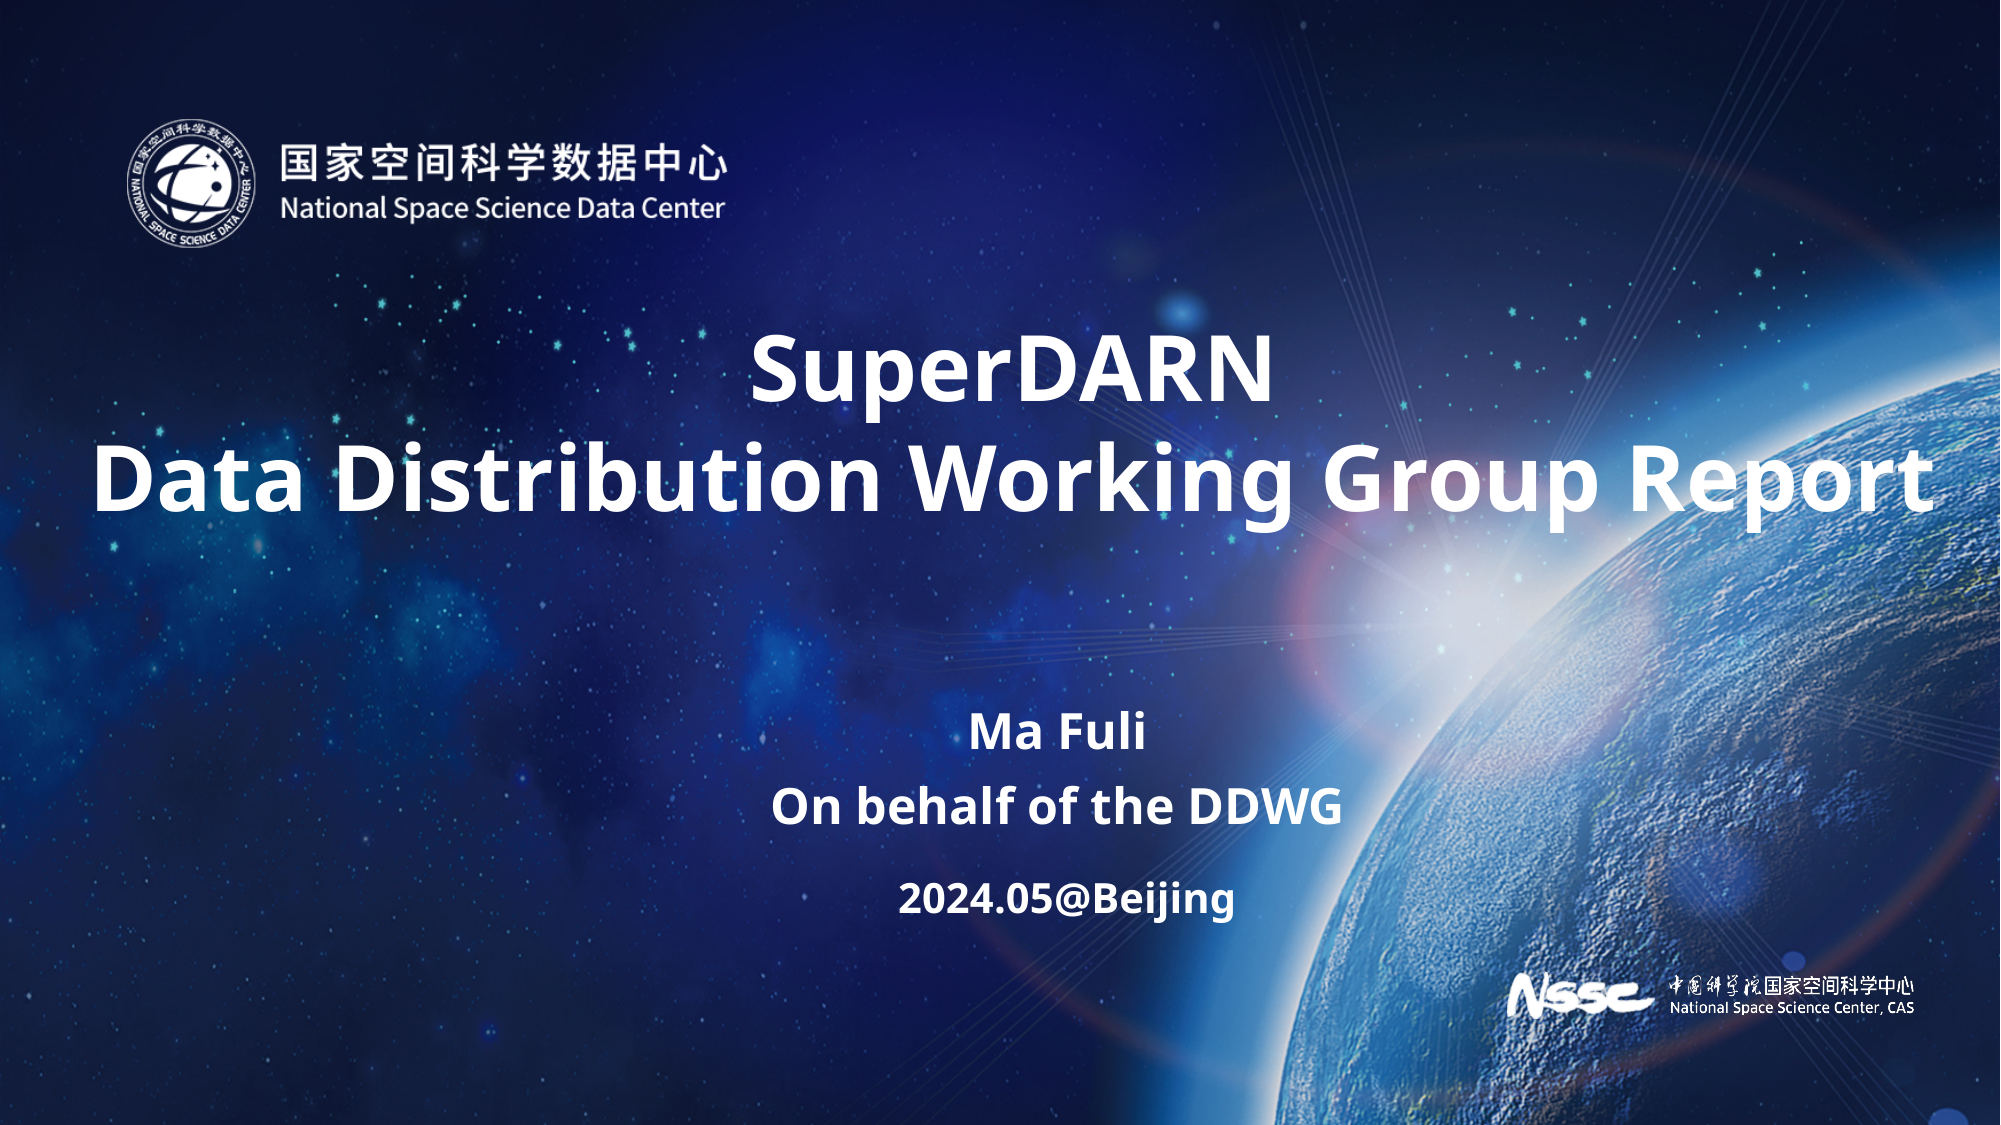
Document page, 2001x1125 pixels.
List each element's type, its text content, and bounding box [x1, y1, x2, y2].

text_box 2024.05@Beijing [883, 864, 1252, 930]
text_box Ma Fuli On behalf of the DDWG [608, 698, 1508, 898]
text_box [1507, 970, 1926, 1021]
text_box SuperDARN Data Distribution Working Group Report [74, 302, 1953, 537]
picture [0, 0, 2000, 1125]
